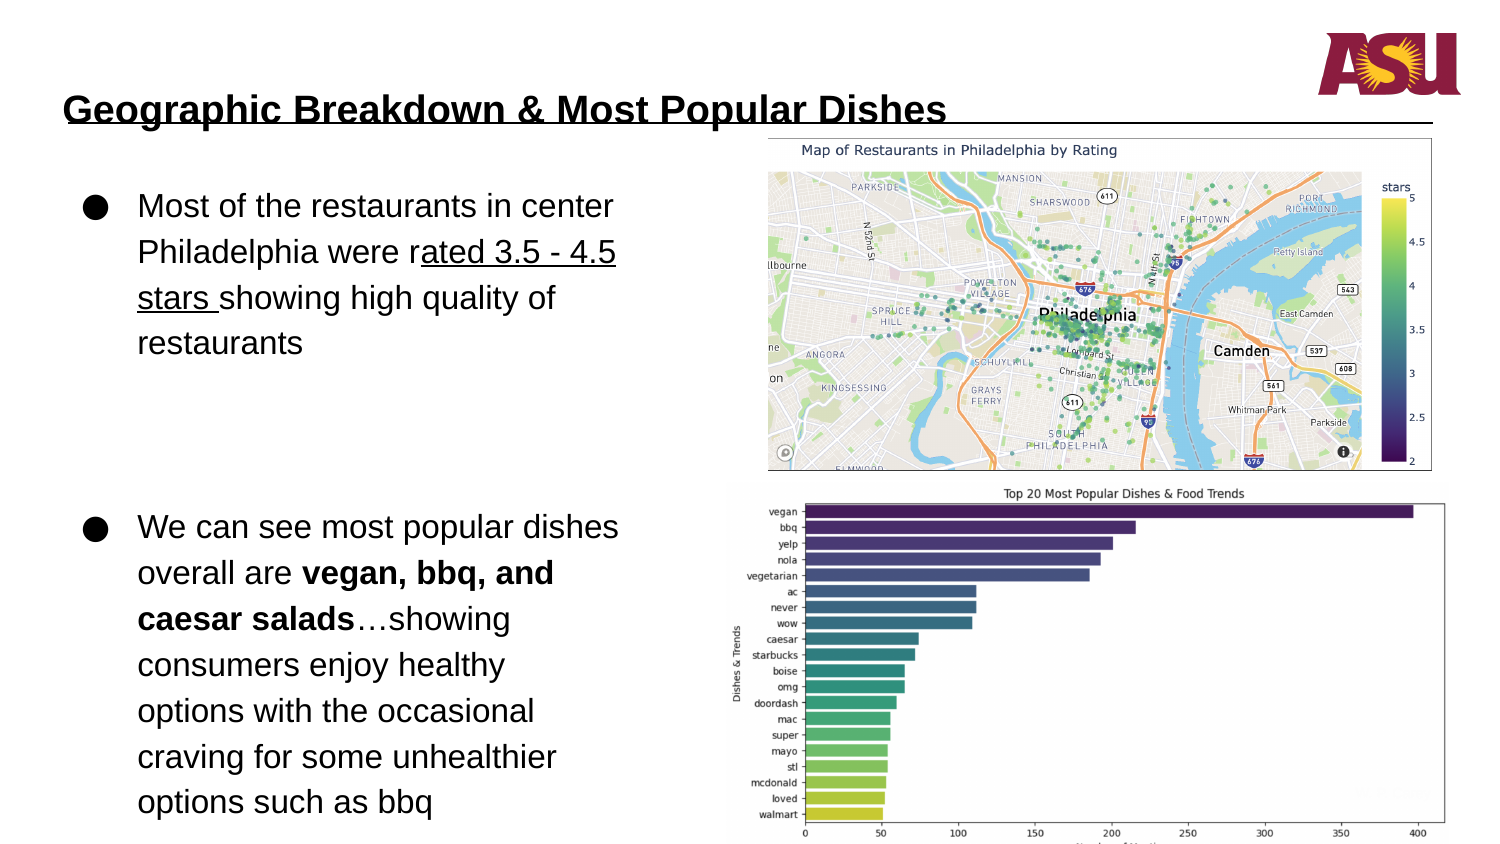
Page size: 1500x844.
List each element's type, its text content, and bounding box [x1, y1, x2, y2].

list Most of the restaurants in center Philadelphia were rated 3.5 - 4.5 stars showing high quality of restaurants We can see most popular dishes overall are vegan, bbq, and caesar salads…showing consumers enjoy healthy options with the occasional craving for some unhealthier options such as bbq [51, 166, 632, 750]
title Geographic Breakdown & Most Popular Dishes [51, 72, 1449, 167]
picture [725, 482, 1450, 844]
picture [768, 138, 1432, 472]
picture [1318, 33, 1461, 95]
